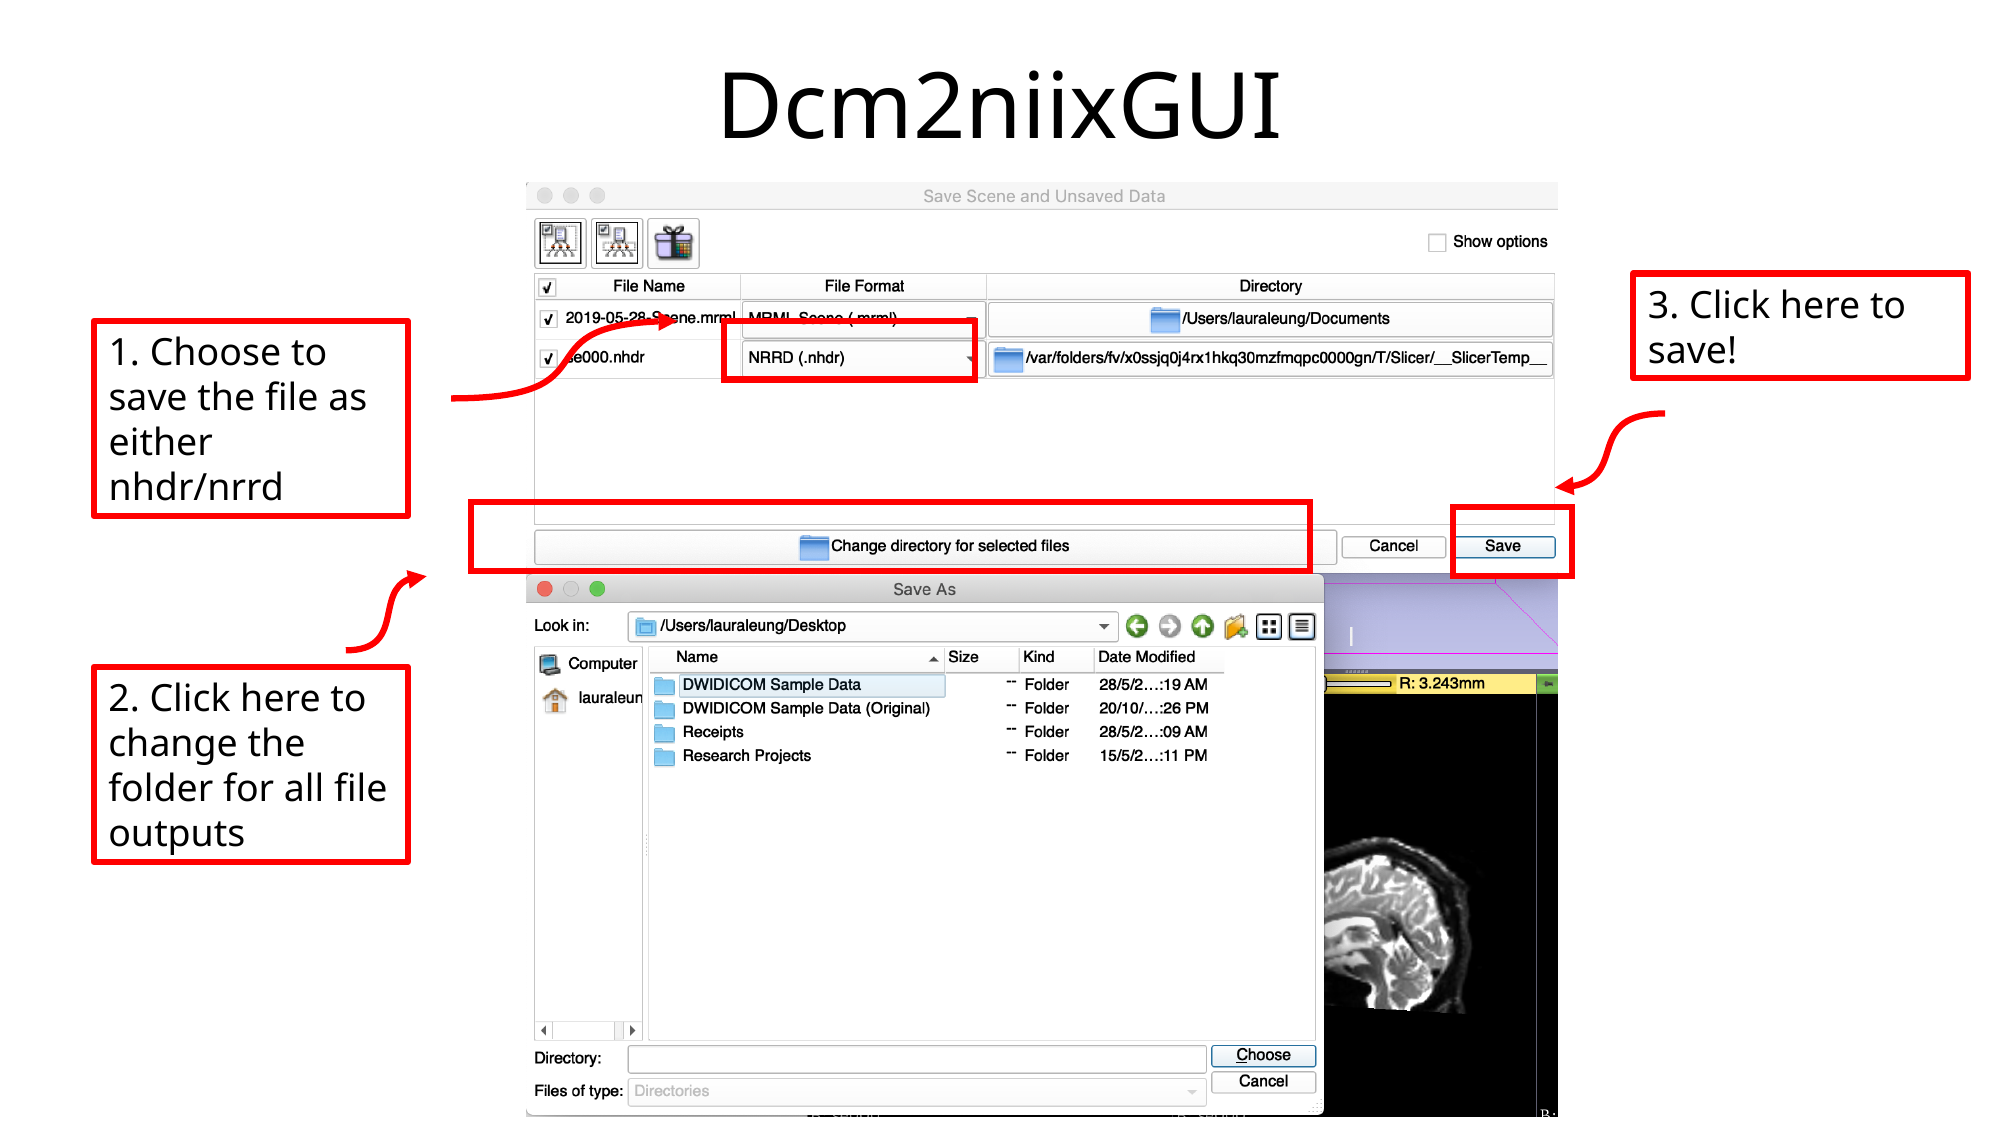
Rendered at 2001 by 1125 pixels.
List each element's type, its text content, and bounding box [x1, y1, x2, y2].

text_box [1554, 413, 1666, 488]
text_box 1. Choose to save the file as either nhdr/nrrd [93, 321, 408, 516]
text_box [470, 501, 526, 572]
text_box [451, 320, 678, 399]
text_box 3. Click here to save! [1633, 273, 1969, 379]
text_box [345, 576, 427, 651]
text_box 2. Click here to change the folder for all file outputs [93, 667, 408, 862]
picture [526, 182, 1558, 1117]
text_box [1558, 506, 1573, 577]
title Dcm2niixGUI [137, 0, 1863, 218]
